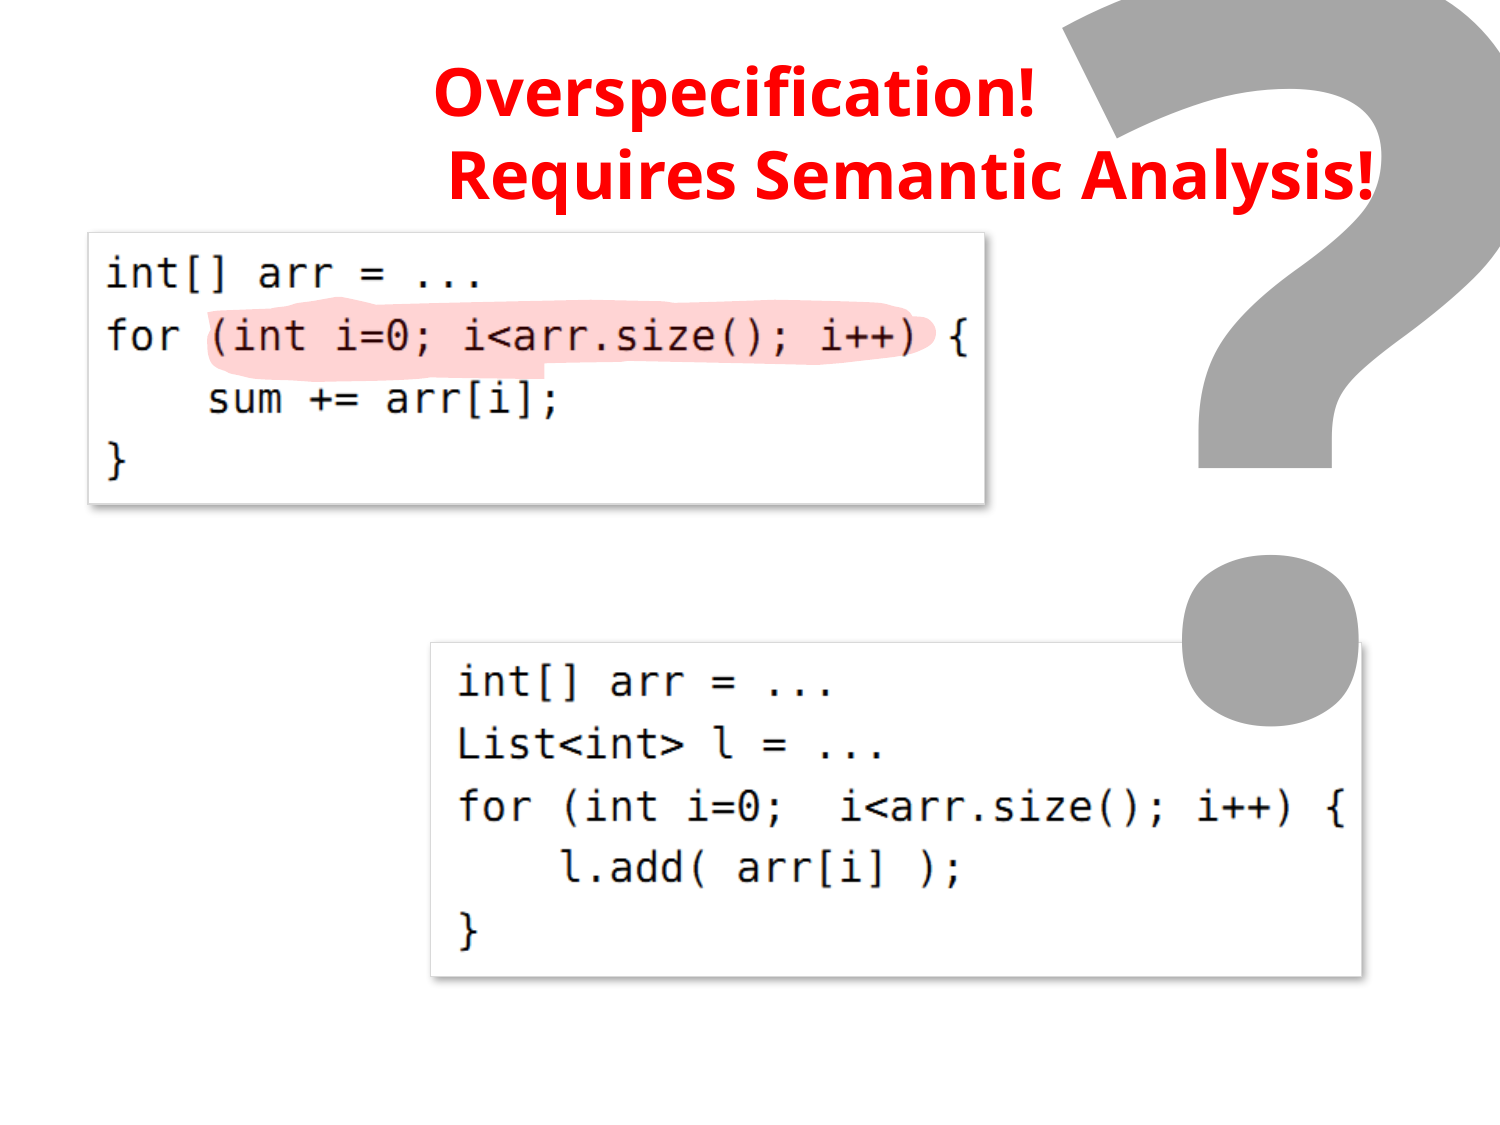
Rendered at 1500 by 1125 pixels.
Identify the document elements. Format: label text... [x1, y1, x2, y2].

text_box Overspecification! [418, 42, 1053, 138]
picture [88, 232, 985, 504]
picture [430, 642, 1361, 977]
text_box Requires Semantic Analysis! [431, 125, 1391, 221]
text_box ? [1044, 0, 1500, 928]
